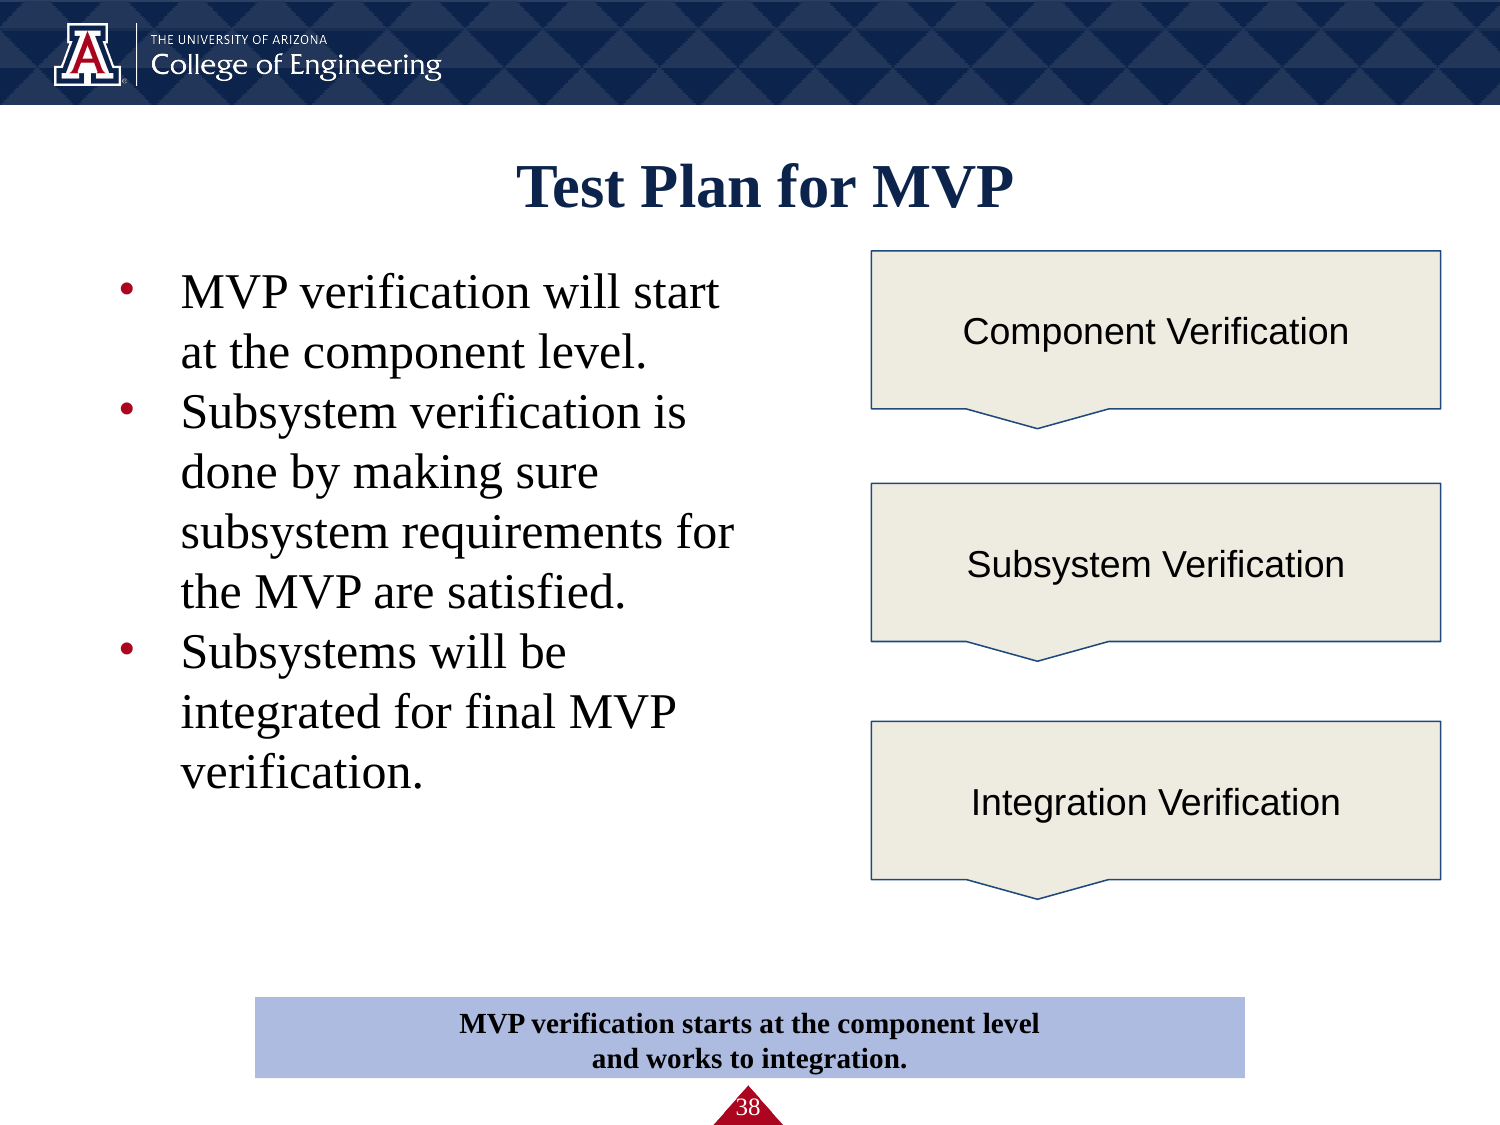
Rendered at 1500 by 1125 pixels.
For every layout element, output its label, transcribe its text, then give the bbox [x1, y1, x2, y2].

title Test Plan for MVP [90, 101, 1441, 251]
text_box MVP verification starts at the component level and works to integration. [255, 997, 1245, 1079]
slide_number ‹#› [715, 1079, 781, 1125]
text_box Component Verification [871, 250, 1441, 429]
list MVP verification will start at the component level. Subsystem verification is done by making sure subsystem requirements for the MVP are satisfied. Subsystems will be integrated for final MVP verification. [90, 250, 765, 1076]
text_box Subsystem Verification [871, 483, 1441, 662]
text_box Integration Verification [871, 721, 1441, 900]
picture [54, 23, 442, 86]
